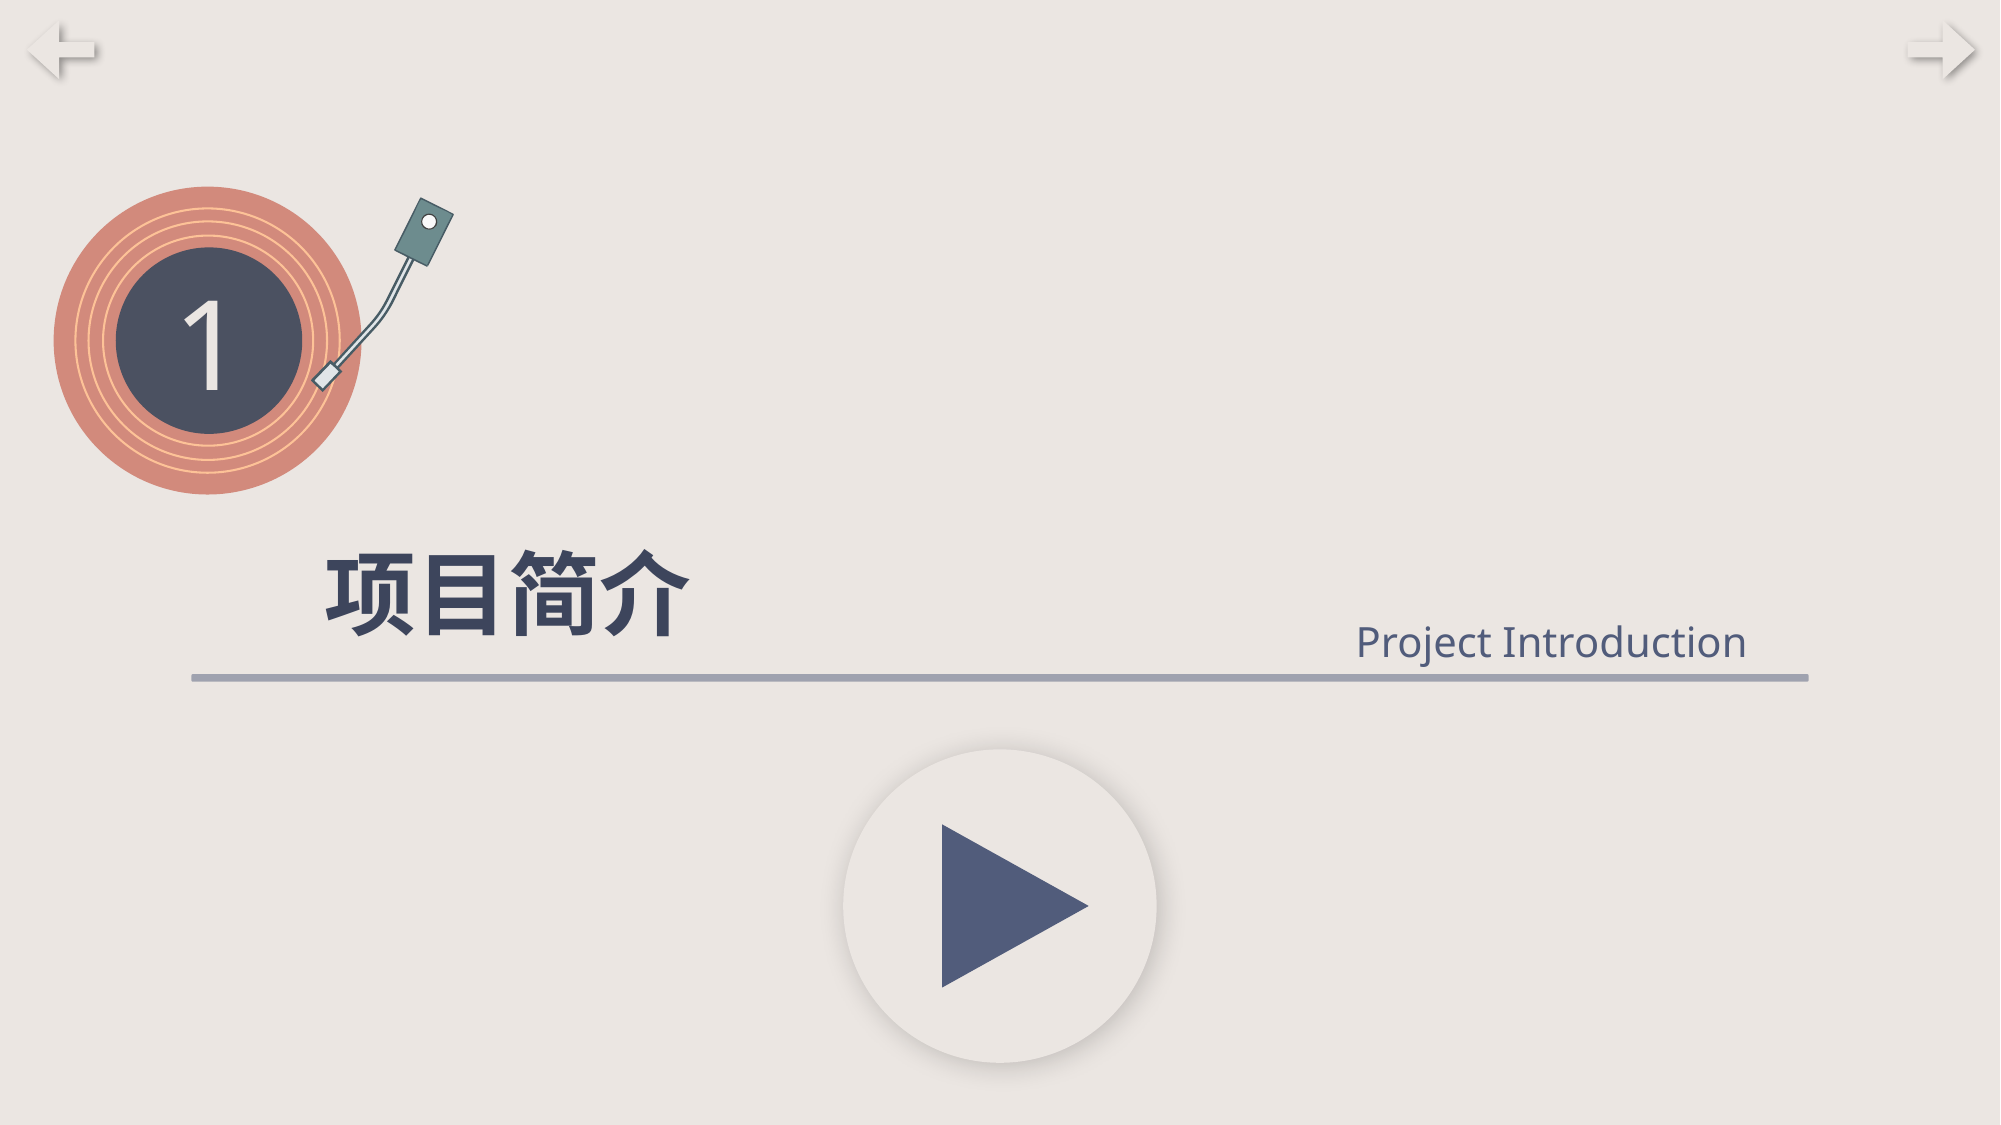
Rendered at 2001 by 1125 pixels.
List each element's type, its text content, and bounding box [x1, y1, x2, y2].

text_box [306, 199, 459, 389]
text_box [1906, 17, 1977, 82]
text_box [53, 186, 362, 495]
text_box 项目简介 [309, 529, 896, 655]
text_box [25, 17, 96, 82]
text_box [190, 673, 1810, 683]
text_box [843, 749, 1157, 1063]
text_box Project Introduction [1340, 608, 1763, 673]
